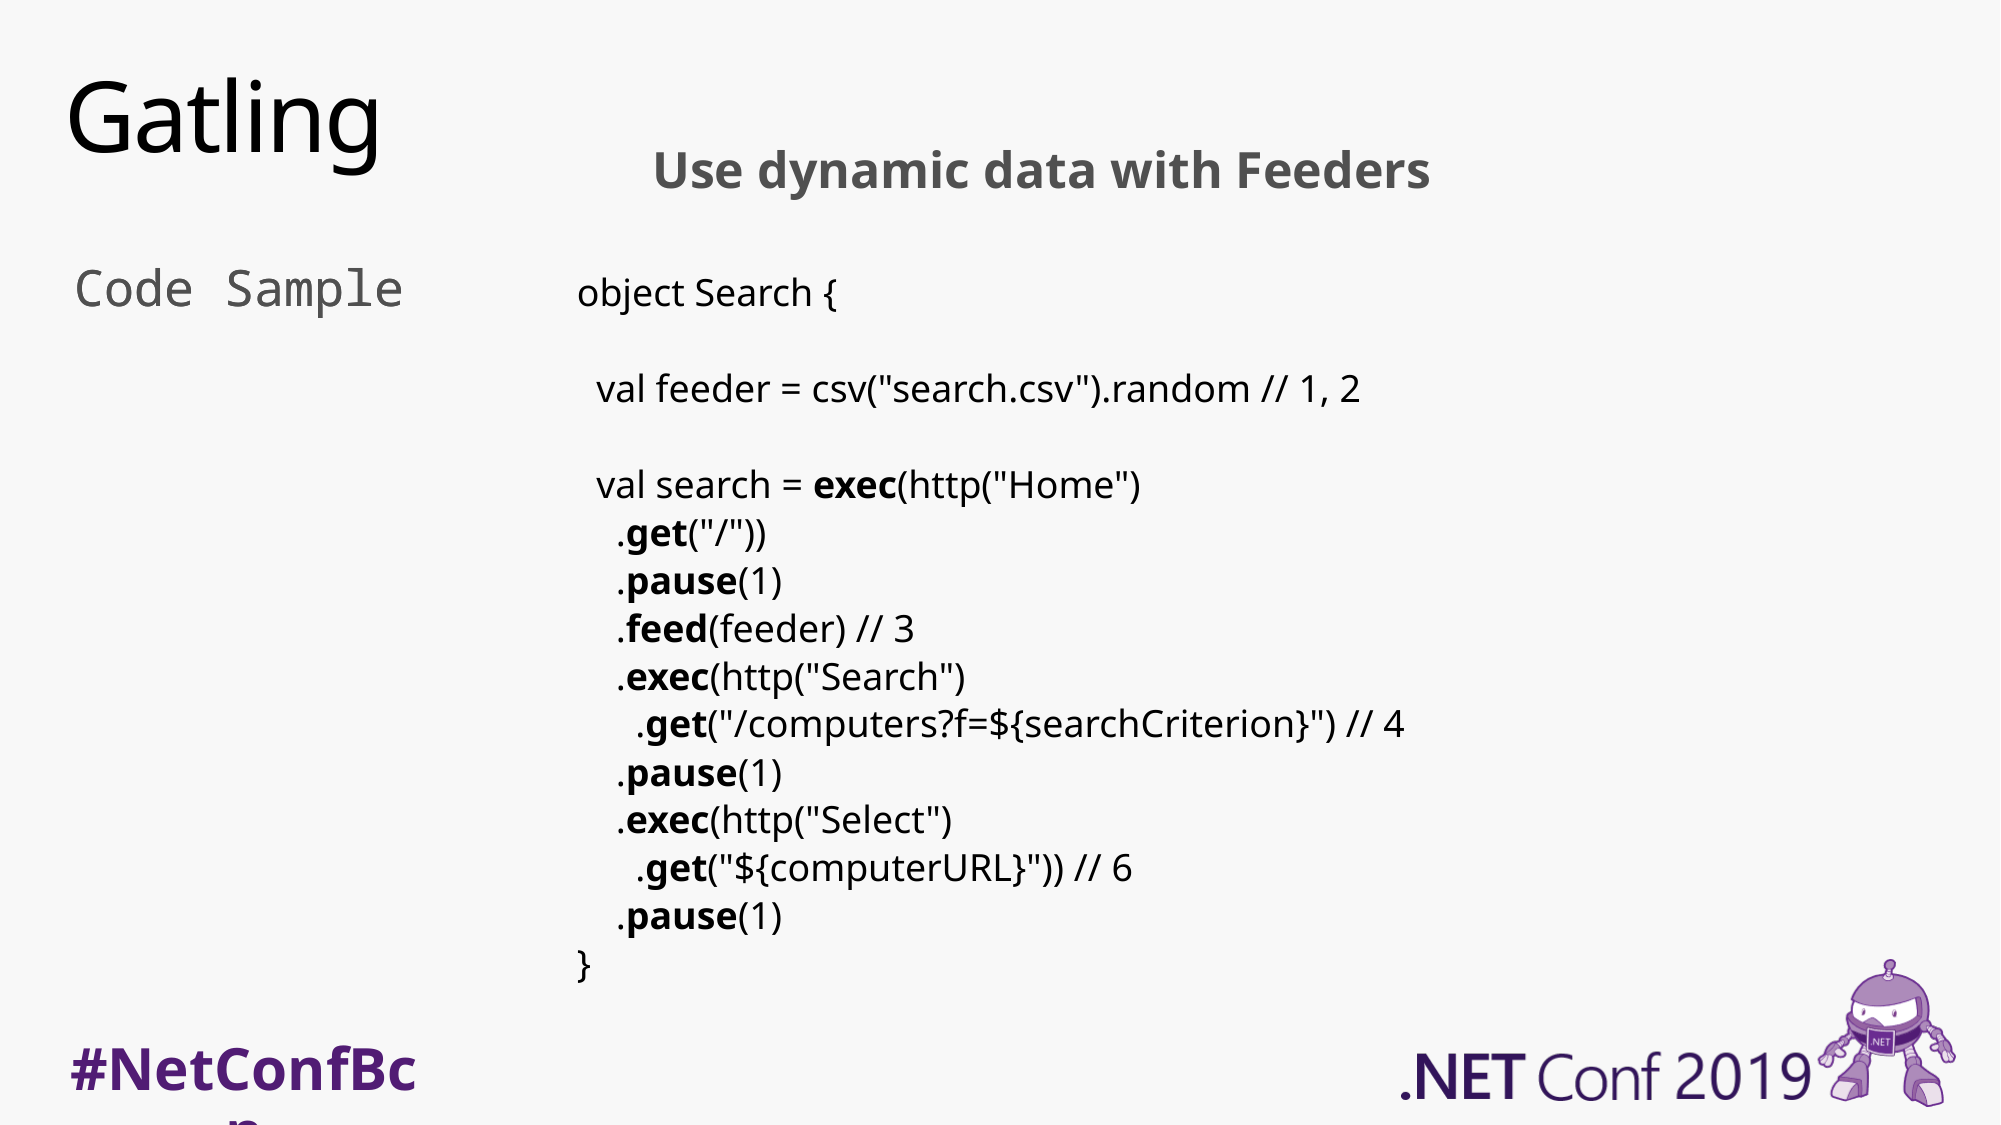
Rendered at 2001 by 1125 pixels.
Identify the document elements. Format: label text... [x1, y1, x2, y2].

text_box Use dynamic data with Feeders [637, 130, 1447, 206]
picture [1401, 959, 1956, 1107]
list object Search { val feeder = csv("search.csv").random // 1, 2 val search = exec(http("Home") .get("/")) .pause(1) .feed(feeder) // 3 .exec(http("Search") .get("/computers?f=${searchCriterion}") // 4 .pause(1) .exec(http("Select") .get("${computerURL}")) // 6 .pause(1) } [497, 206, 1900, 1078]
title Gatling [44, 47, 1957, 196]
